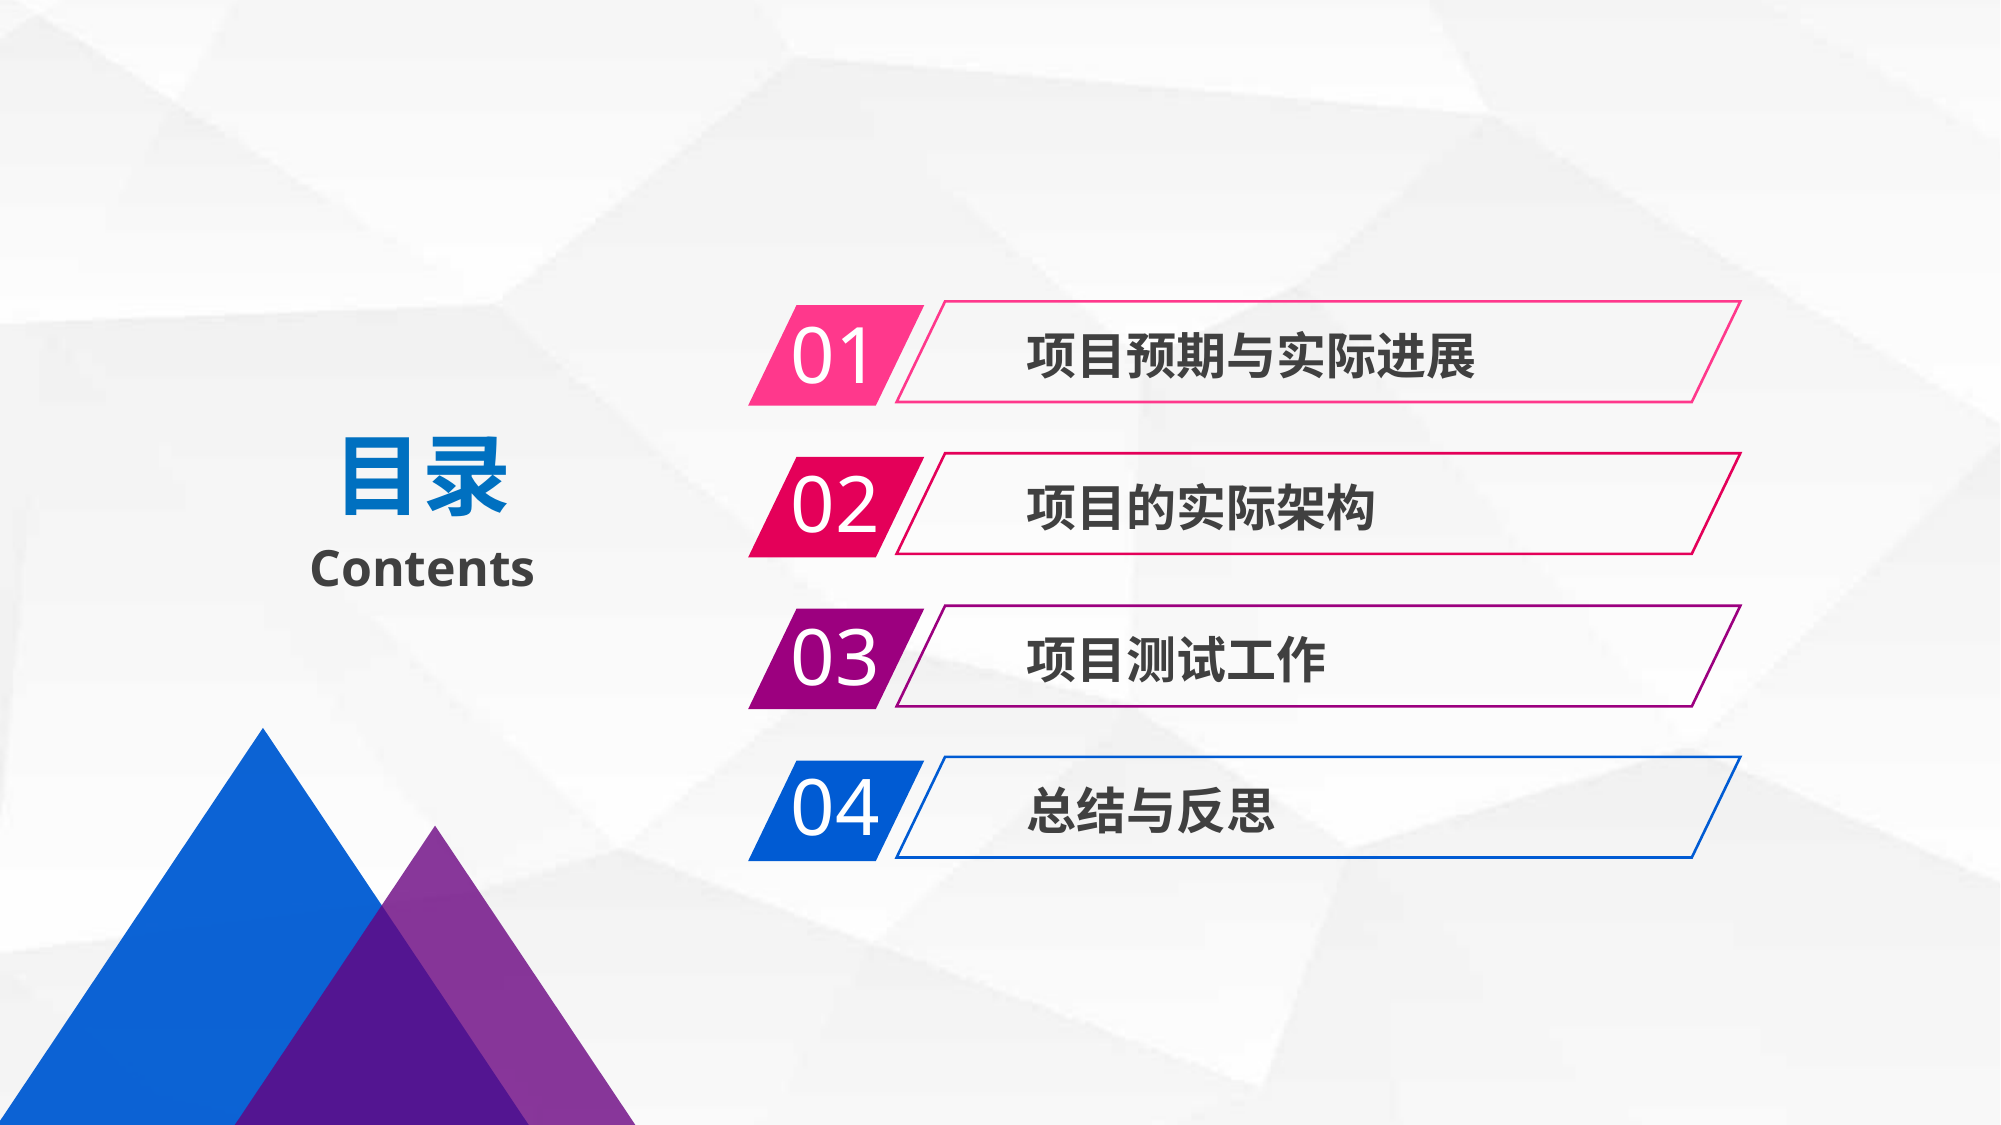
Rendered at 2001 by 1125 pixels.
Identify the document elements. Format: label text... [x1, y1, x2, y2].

text_box 目录 Contents [175, 453, 670, 563]
text_box [233, 823, 637, 1125]
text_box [748, 600, 944, 710]
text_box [748, 298, 944, 408]
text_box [748, 447, 944, 558]
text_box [748, 749, 944, 861]
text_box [896, 301, 1741, 402]
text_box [896, 453, 1741, 554]
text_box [896, 605, 1741, 707]
text_box [0, 725, 382, 1125]
picture [0, 0, 2001, 1125]
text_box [896, 756, 1741, 858]
